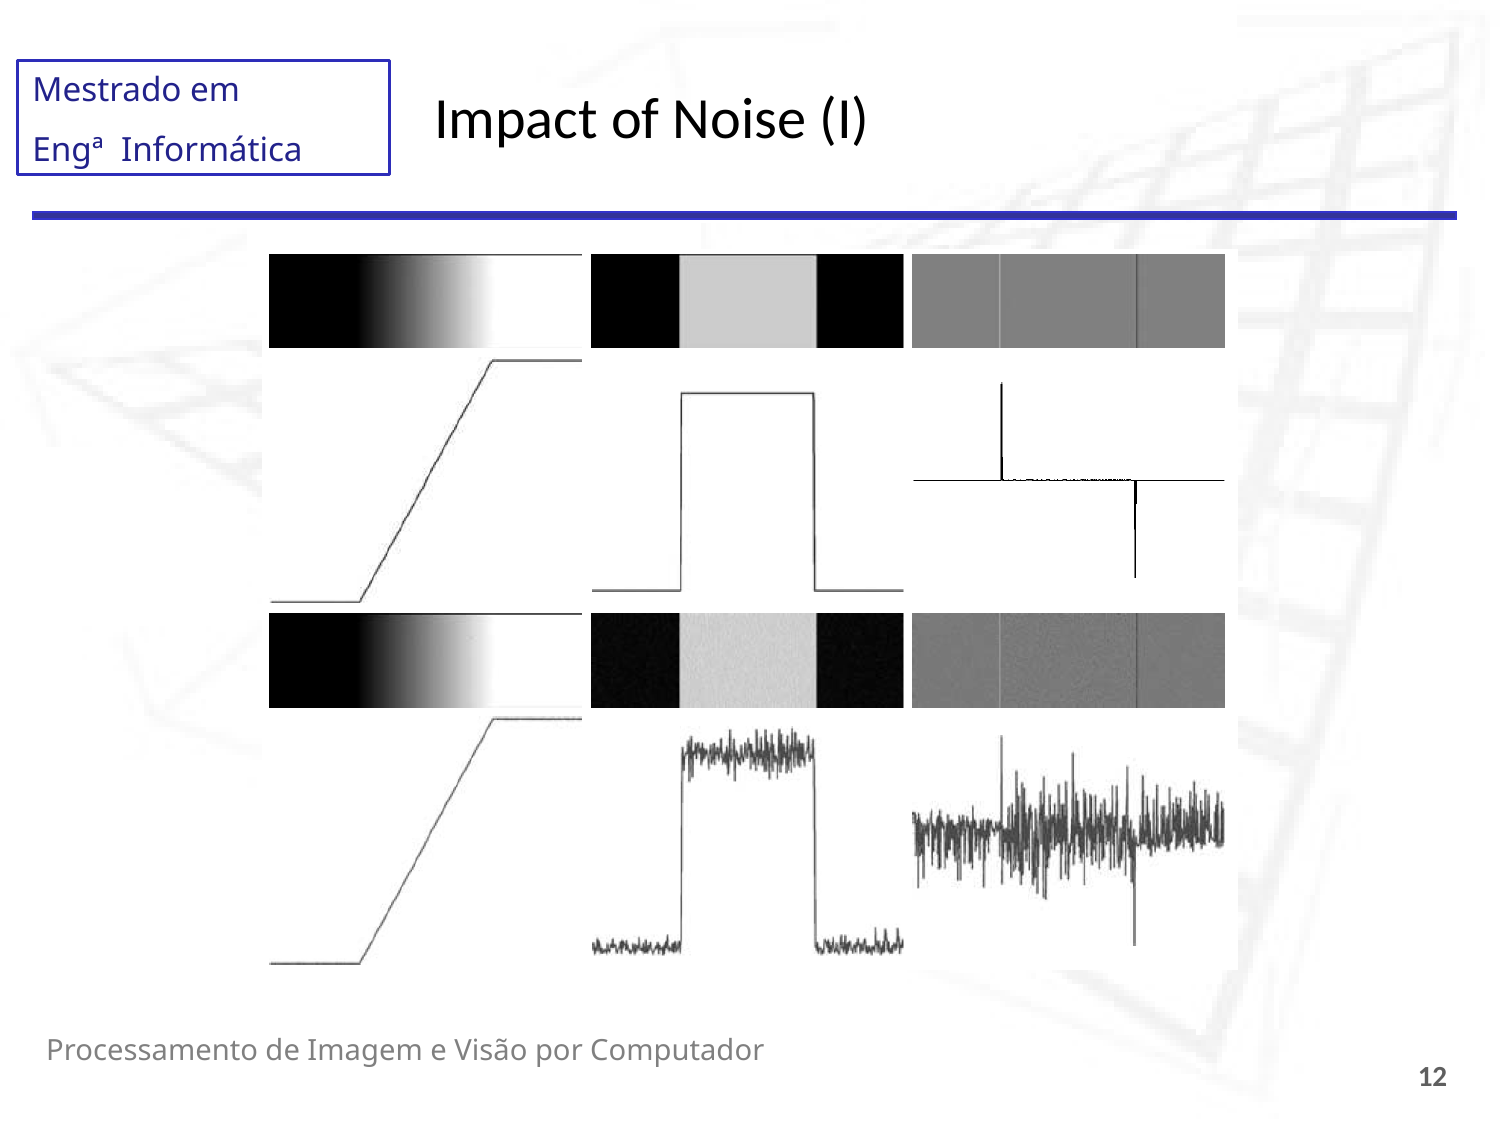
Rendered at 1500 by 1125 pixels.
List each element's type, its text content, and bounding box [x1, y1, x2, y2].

title Impact of Noise (I) [418, 53, 1450, 178]
footer Processamento de Imagem e Visão por Computador [30, 1023, 827, 1099]
slide_number 12 [1299, 1049, 1463, 1125]
picture [0, 0, 1500, 1125]
